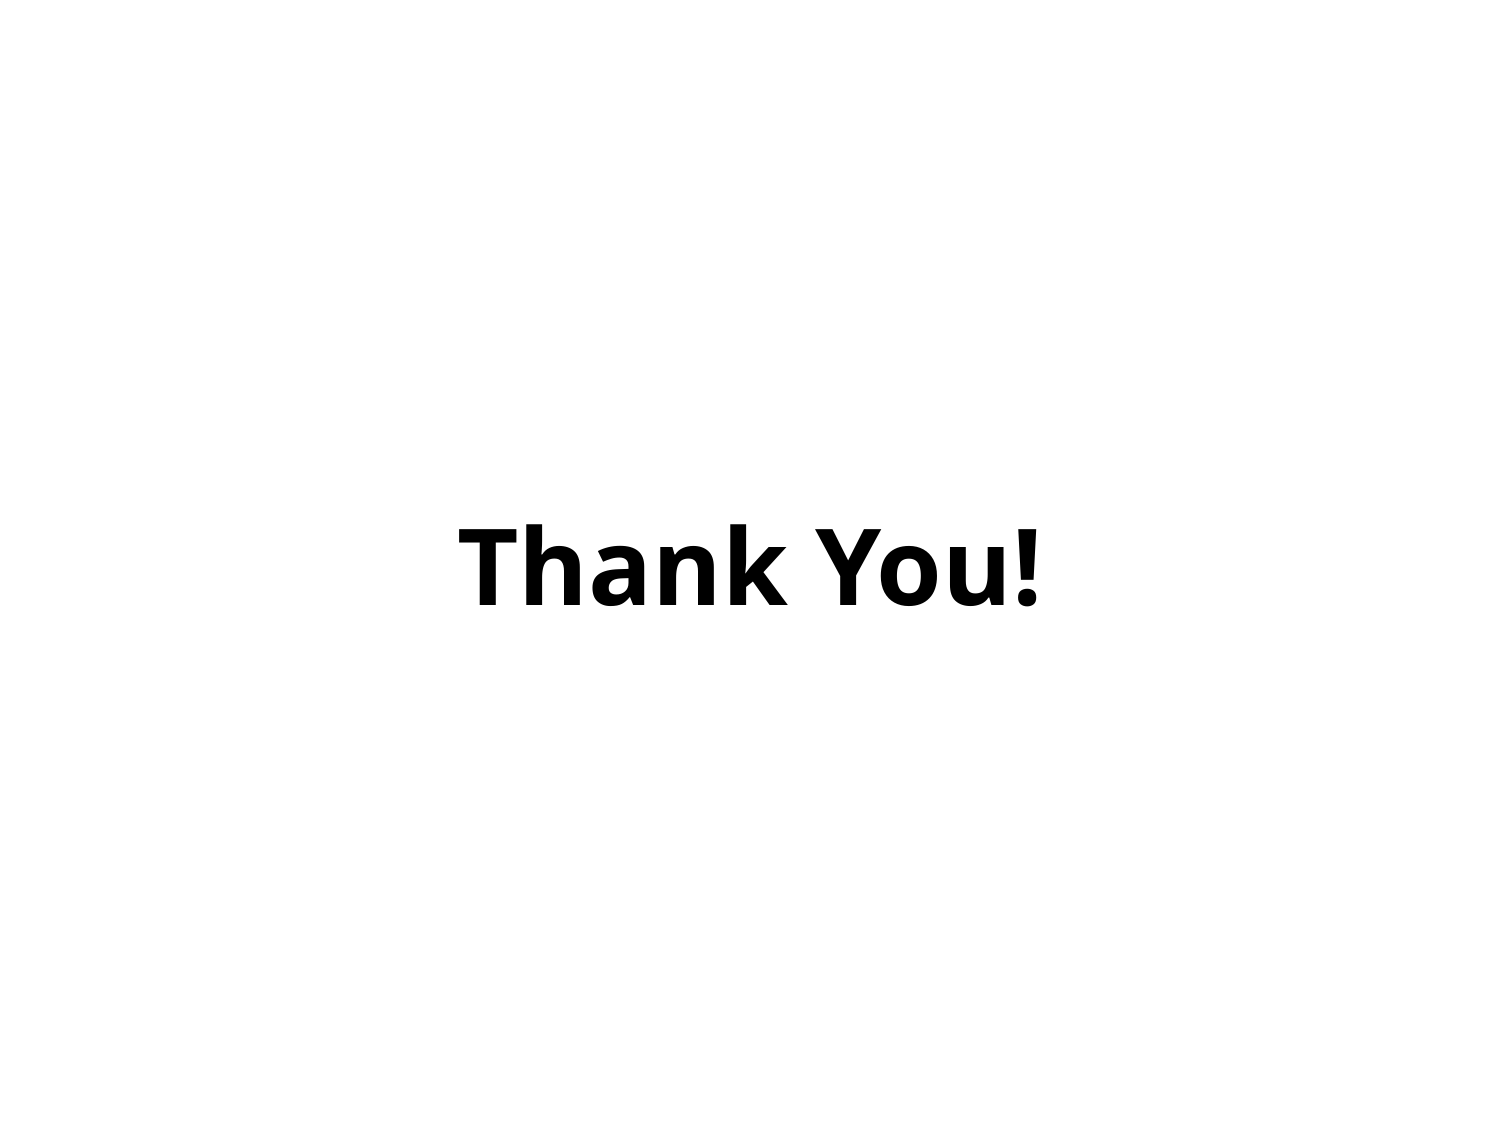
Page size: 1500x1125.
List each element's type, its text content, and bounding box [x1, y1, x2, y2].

title Thank You! [418, 400, 1082, 725]
